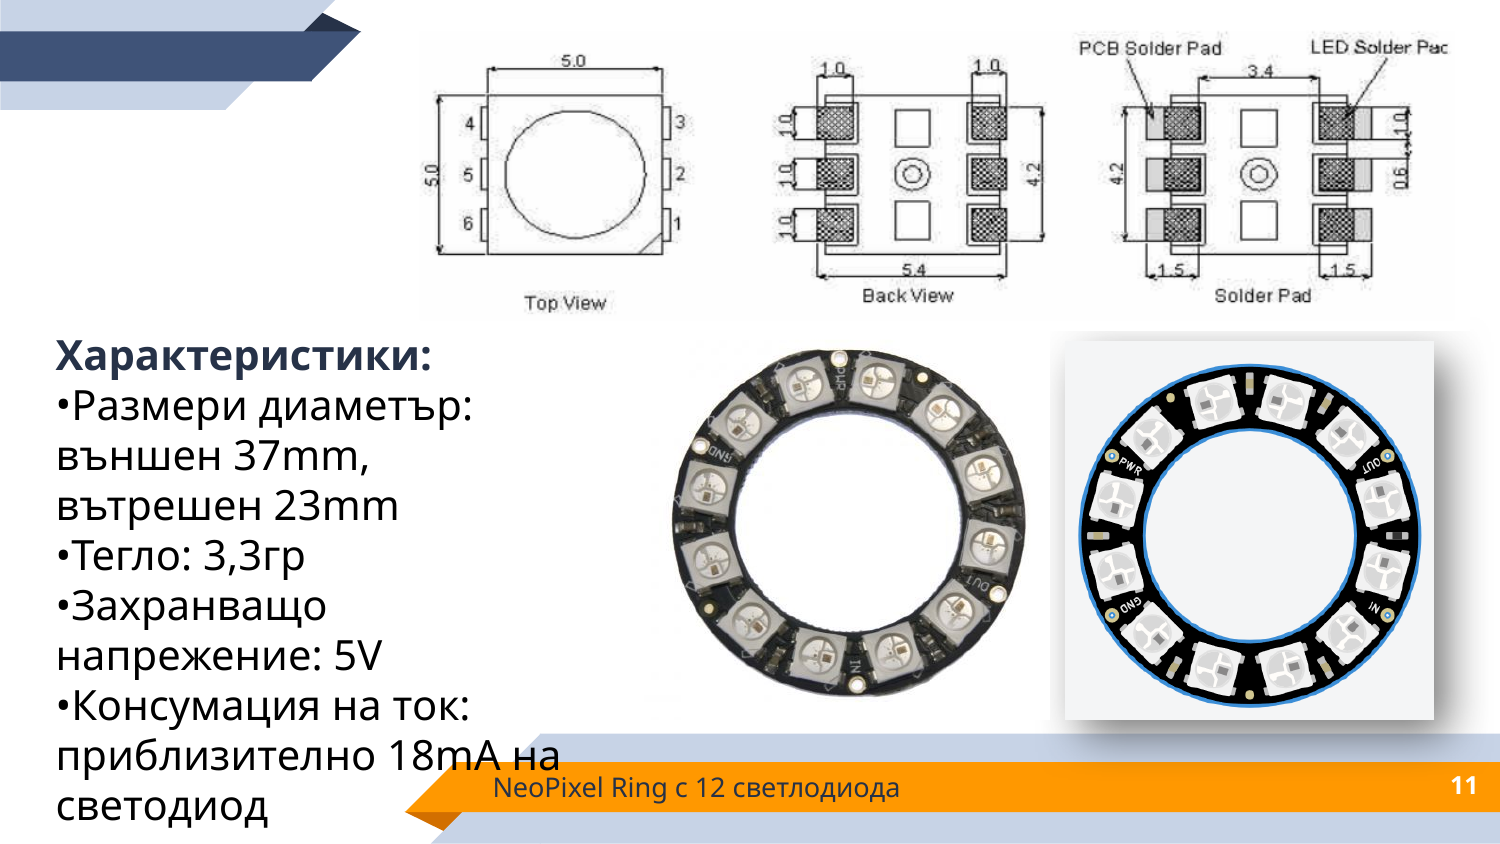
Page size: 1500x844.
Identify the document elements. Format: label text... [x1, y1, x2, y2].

text_box Характеристики: Размери диаметър: външен 37mm, вътрешен 23mm Тегло: 3,3гр Захранващо напрежение: 5V Консумация на ток: приблизително 18mA на светодиод [40, 313, 595, 761]
picture [395, 19, 1470, 720]
picture [1065, 341, 1435, 720]
list NeoPixel Ring с 12 светлодиода [440, 760, 1249, 813]
slide_number 11 [1249, 760, 1494, 813]
